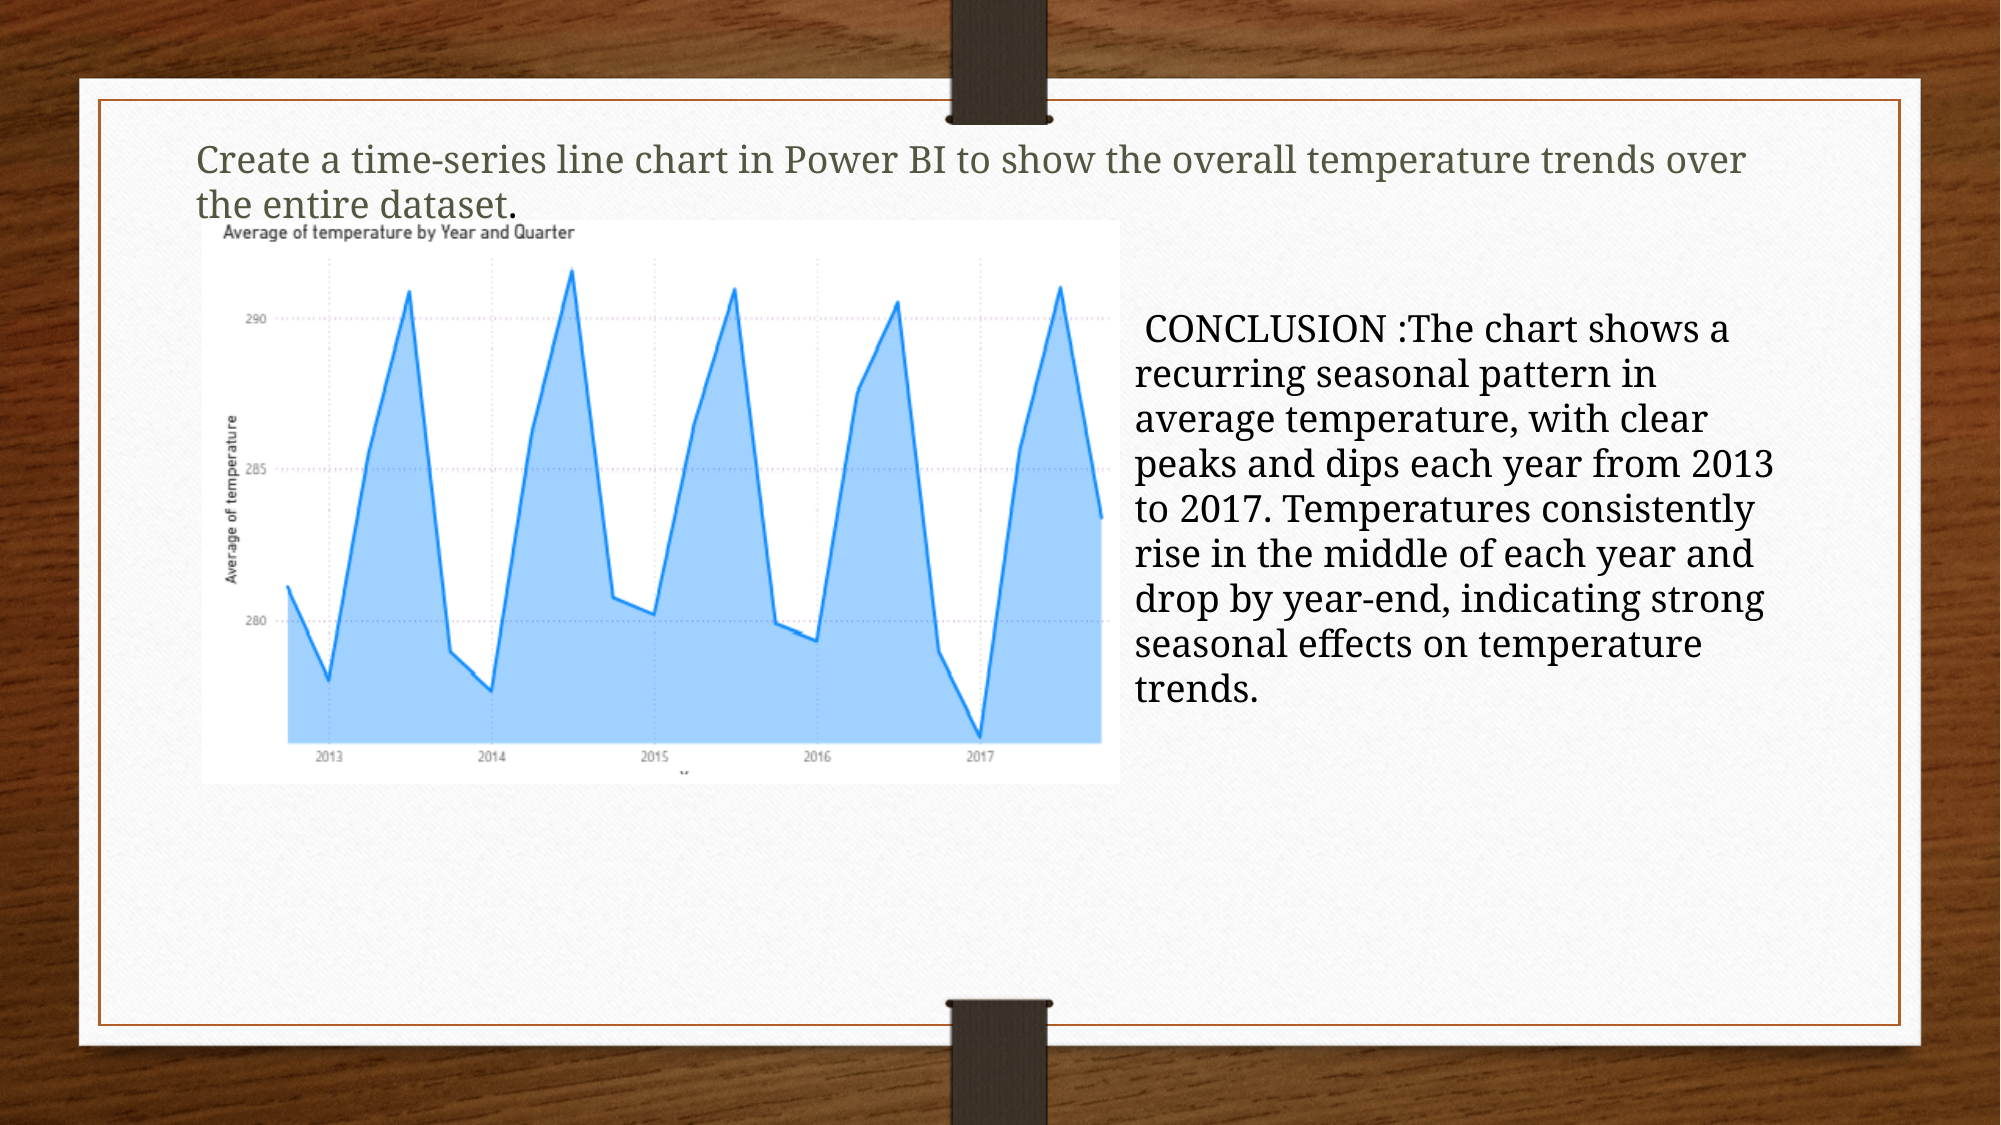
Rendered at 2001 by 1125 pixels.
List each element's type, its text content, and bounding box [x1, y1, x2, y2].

picture [101, 0, 2001, 1125]
text_box CONCLUSION :The chart shows a recurring seasonal pattern in average temperature, with clear peaks and dips each year from 2013 to 2017. Temperatures consistently rise in the middle of each year and drop by year-end, indicating strong seasonal effects on temperature trends. [1121, 297, 1798, 718]
text_box Create a time-series line chart in Power BI to show the overall temperature trends over the entire dataset. [181, 128, 1808, 234]
picture [0, 0, 948, 1125]
